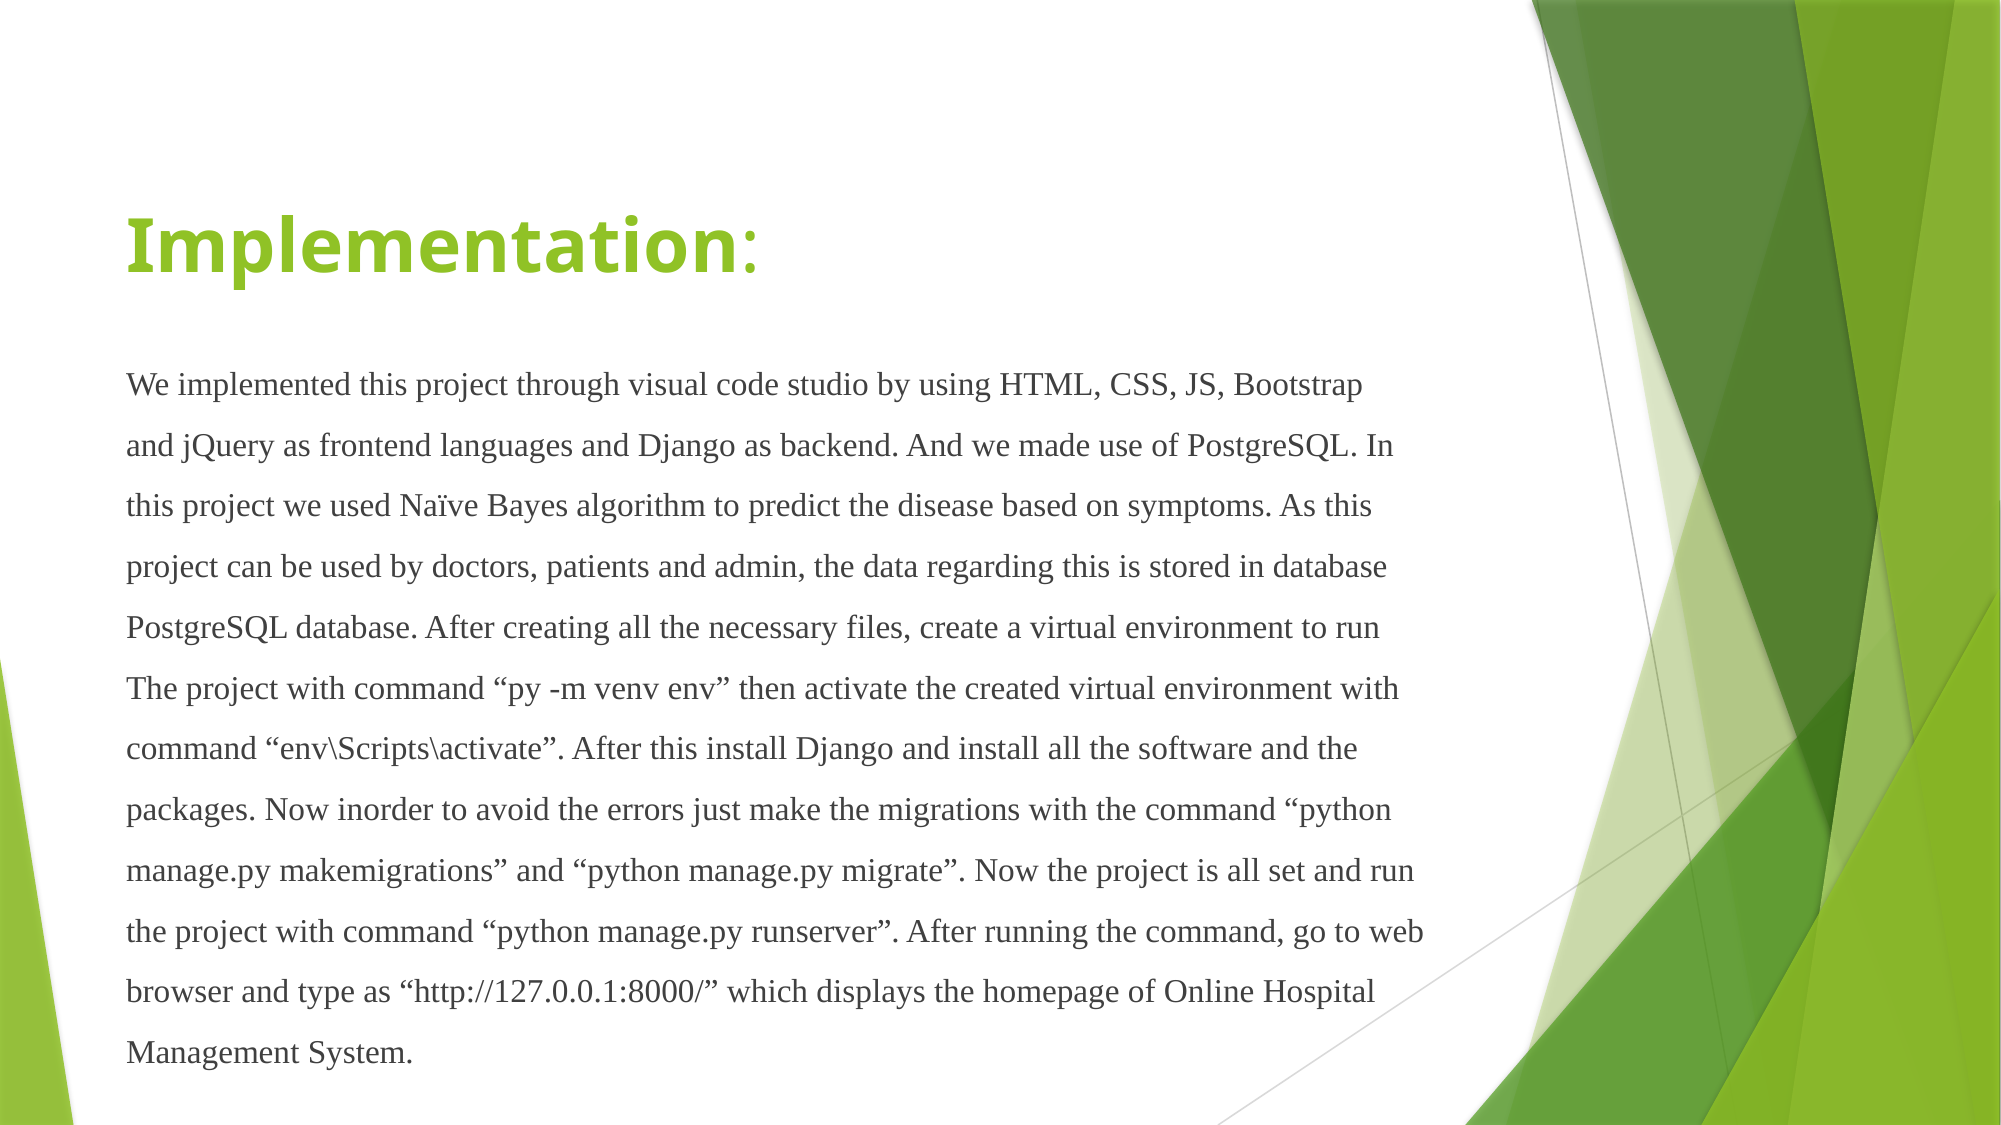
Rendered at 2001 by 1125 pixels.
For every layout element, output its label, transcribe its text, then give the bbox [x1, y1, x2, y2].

title Implementation: [111, 99, 1522, 317]
list We implemented this project through visual code studio by using HTML, CSS, JS, Bootstrap and jQuery as frontend languages and Django as backend. And we made use of PostgreSQL. In this project we used Naïve Bayes algorithm to predict the disease based on symptoms. As this project can be used by doctors, patients and admin, the data regarding this is stored in database PostgreSQL database. After creating all the necessary files, create a virtual environment to run The project with command “py -m venv env” then activate the created virtual environment with command “env\Scripts\activate”. After this install Django and install all the software and the packages. Now inorder to avoid the errors just make the migrations with the command “python manage.py makemigrations” and “python manage.py migrate”. Now the project is all set and run the project with command “python manage.py runserver”. After running the command, go to web browser and type as “http://127.0.0.1:8000/” which displays the homepage of Online Hospital Management System. [111, 354, 1522, 1083]
